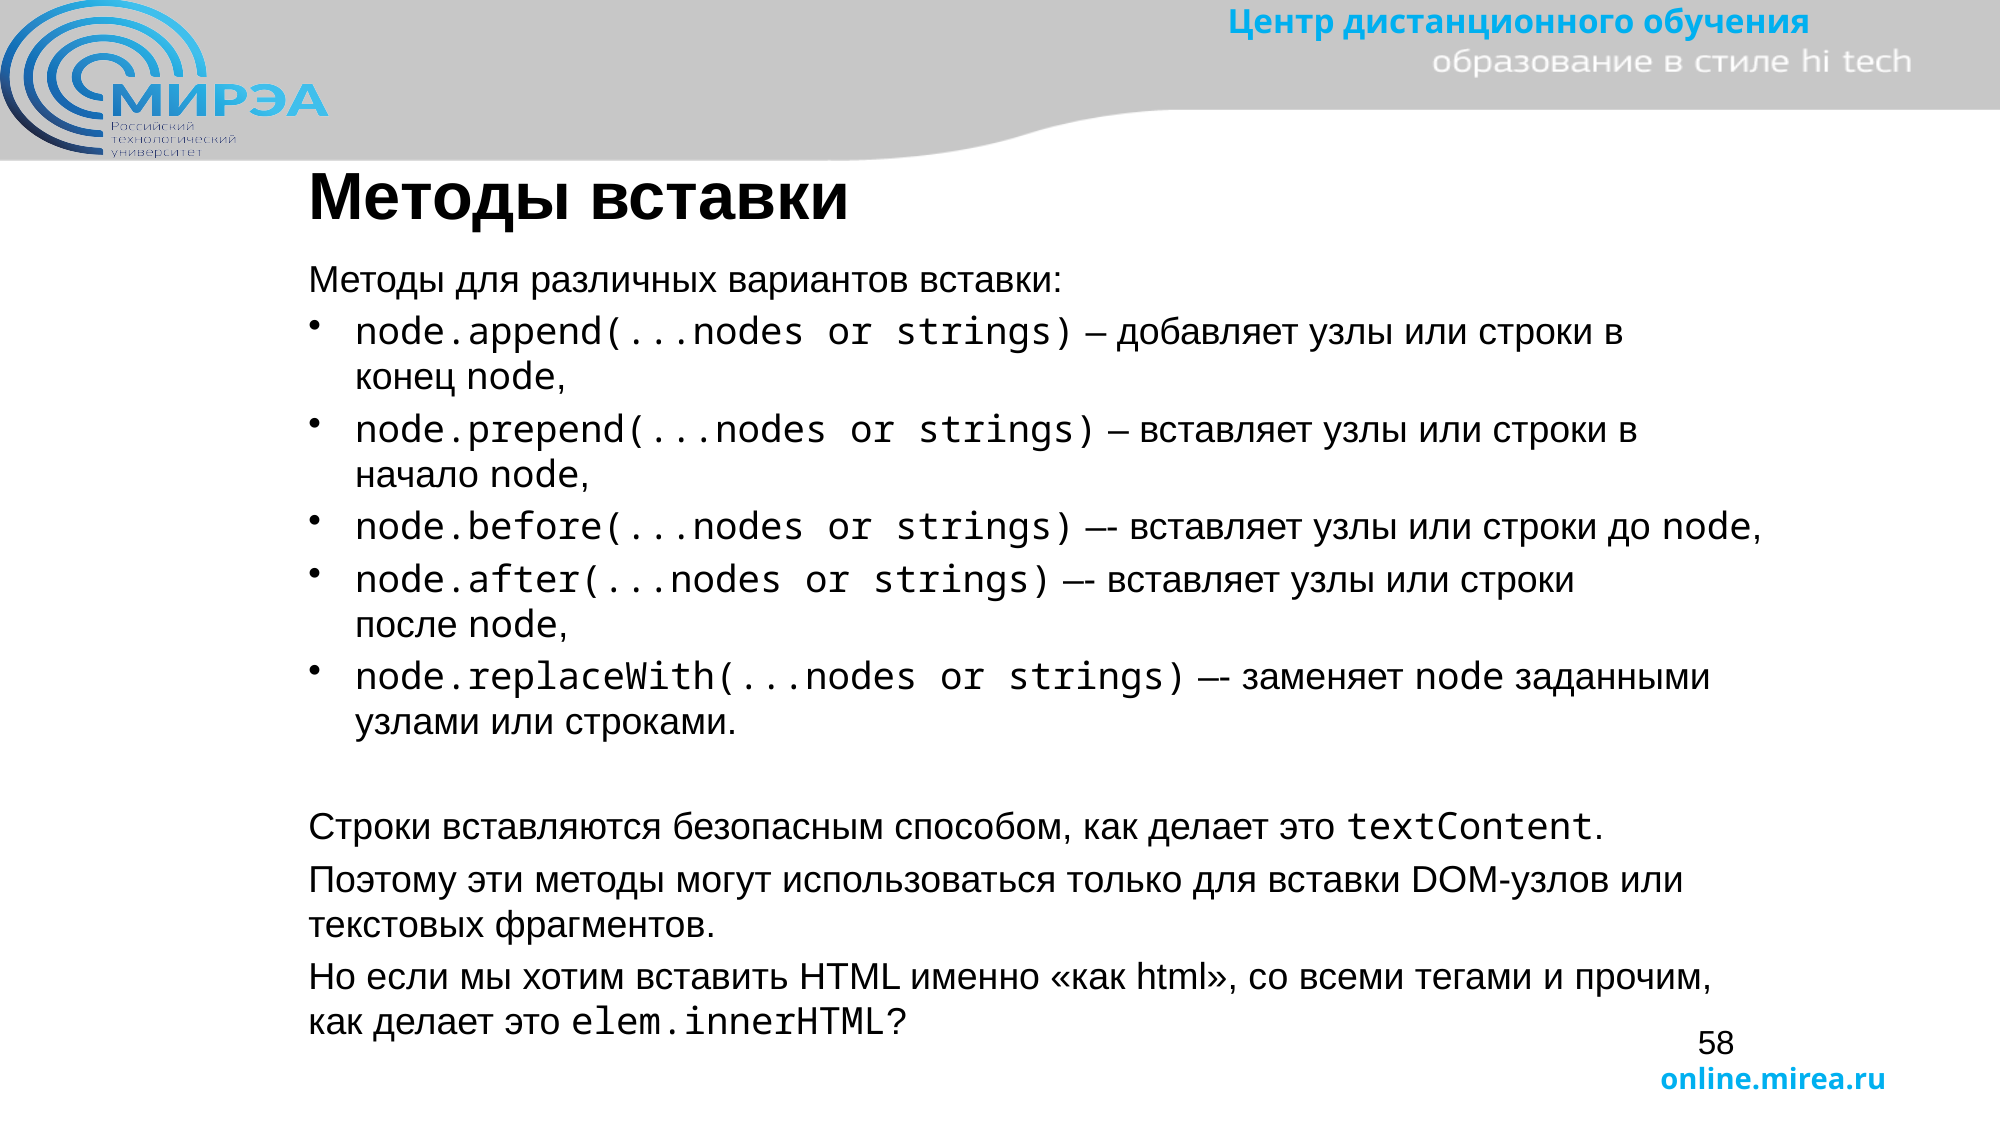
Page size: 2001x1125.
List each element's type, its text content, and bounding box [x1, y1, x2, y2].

text_box Методы вставки [293, 145, 1737, 241]
text_box 58 [1400, 1013, 1750, 1058]
picture [0, 0, 329, 159]
text_box Методы для различных вариантов вставки: node.append(...nodes or strings) – добавляет узлы или строки в конец node, node.prepend(...nodes or strings) – вставляет узлы или строки в начало node, node.before(...nodes or strings) –- вставляет узлы или строки до node, node.after(...nodes or strings) –- вставляет узлы или строки после node, node.replaceWith(...nodes or strings) –- заменяет node заданными узлами или строками. Строки вставляются безопасным способом, как делает это textContent. Поэтому эти методы могут использоваться только для вставки DOM-узлов или текстовых фрагментов. Но если мы хотим вставить HTML именно «как html», со всеми тегами и прочим, как делает это elem.innerHTML? [293, 247, 1792, 1009]
